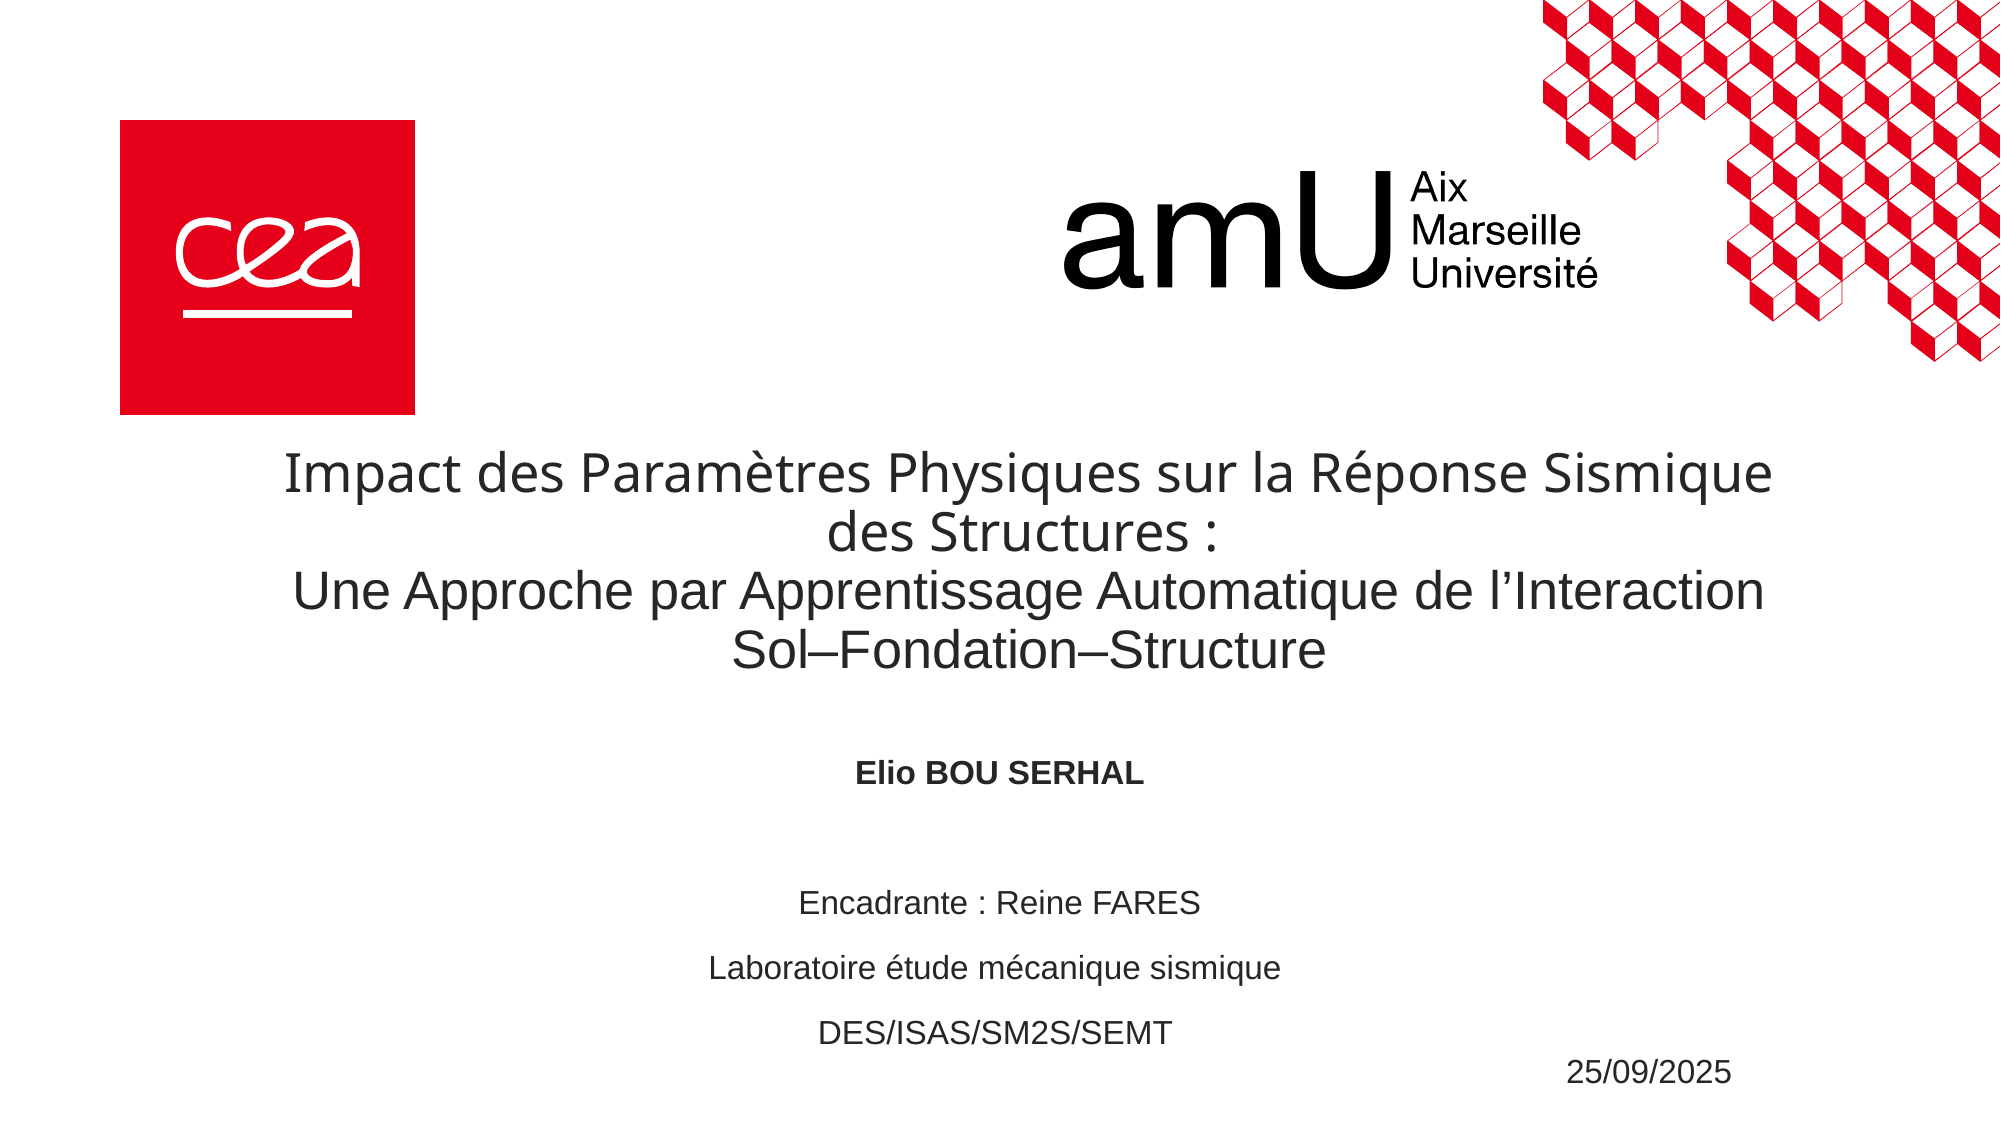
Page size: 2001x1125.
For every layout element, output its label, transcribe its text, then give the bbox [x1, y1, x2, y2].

text_box 25/09/2025 [1436, 1043, 1863, 1098]
title Impact des Paramètres Physiques sur la Réponse Sismique des Structures : Une Approche par Apprentissage Automatique de l’Interaction Sol–Fondation–Structure [281, 437, 1778, 688]
subtitle Elio BOU SERHAL Encadrante : Reine FARES Laboratoire étude mécanique sismique DES/ISAS/SM2S/SEMT [632, 743, 1368, 819]
picture [1046, 151, 1617, 307]
